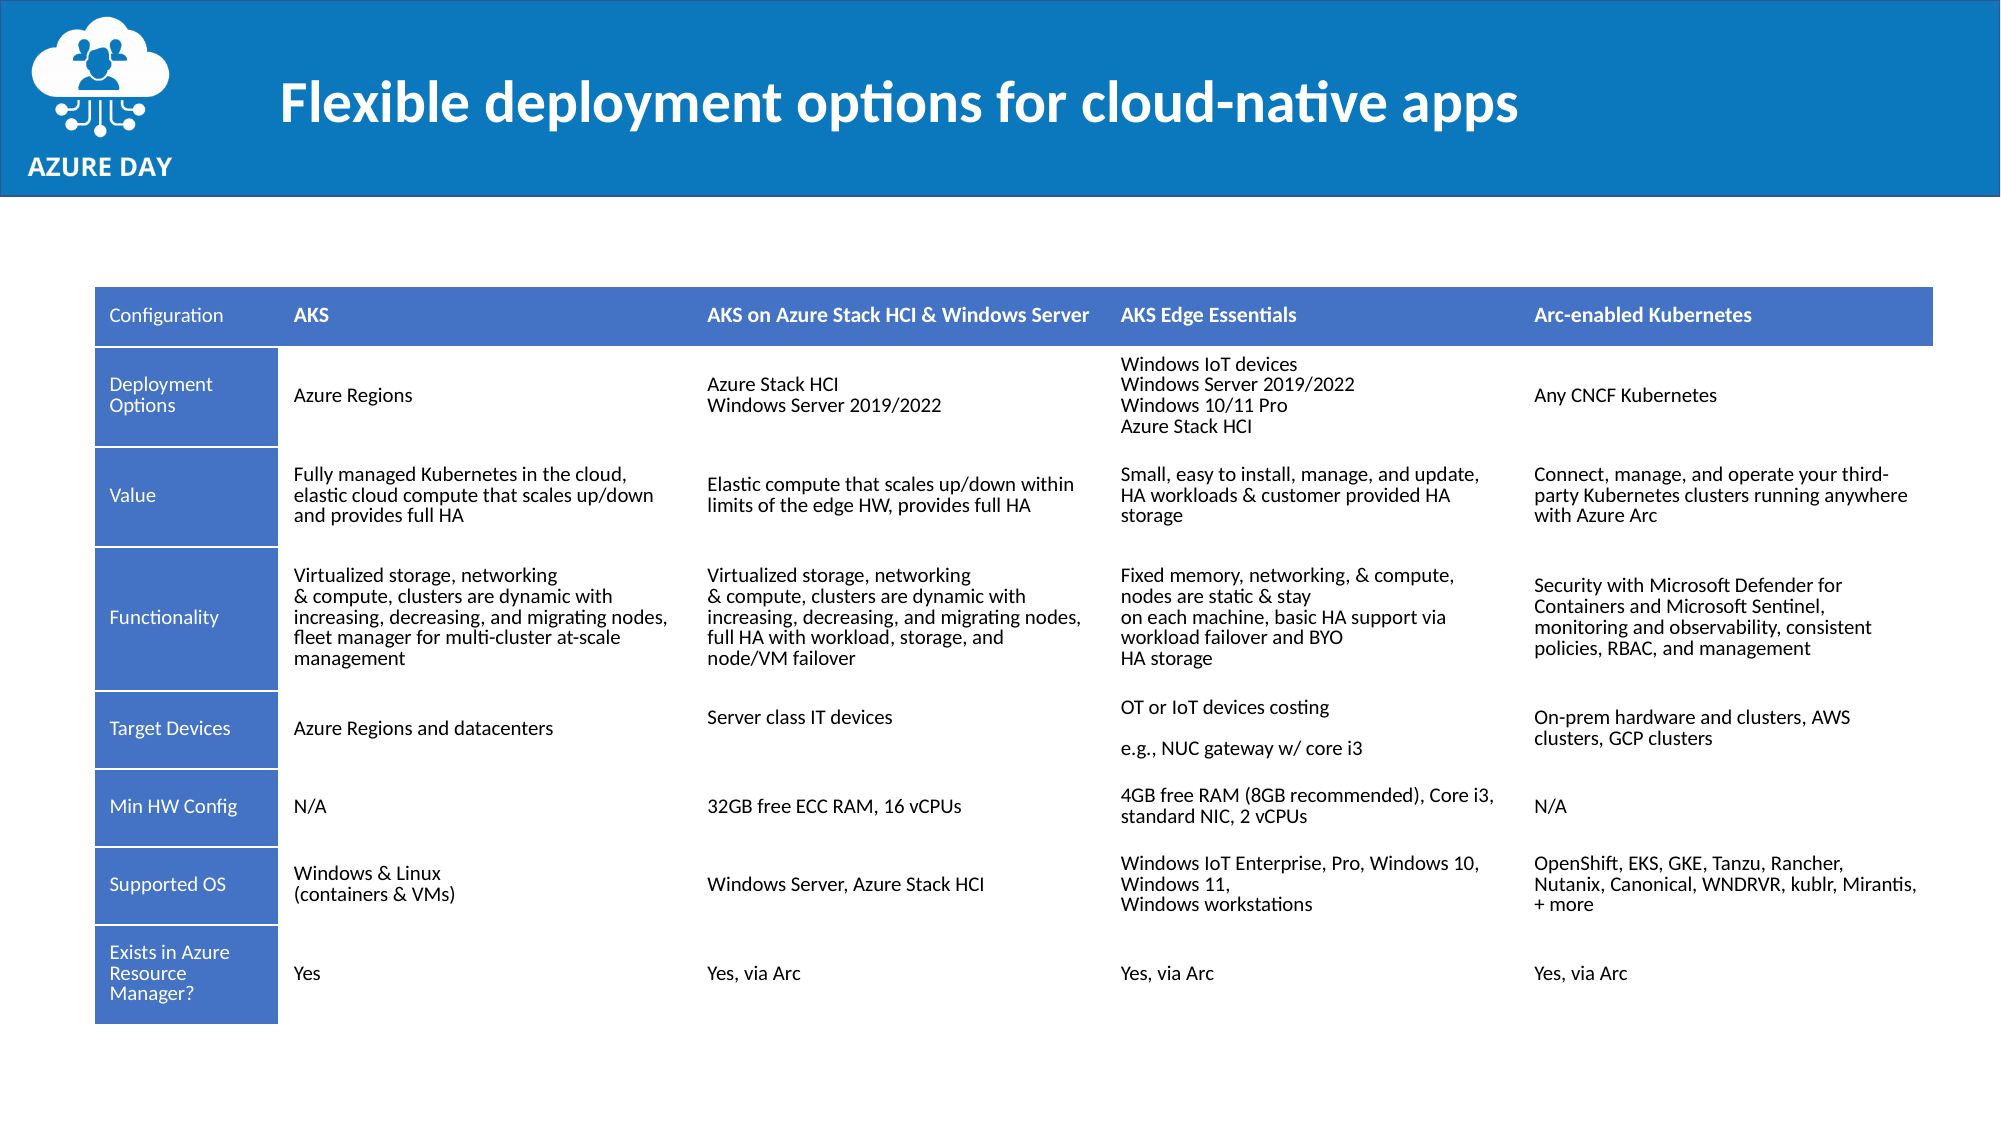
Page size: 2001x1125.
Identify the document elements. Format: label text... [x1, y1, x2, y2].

table_cell Virtualized storage, networking & compute, clusters are dynamic with increasing, decreasing, and migrating nodes, fleet manager for multi-cluster at-scale management [280, 548, 692, 690]
table_cell OpenShift, EKS, GKE, Tanzu, Rancher, Nutanix, Canonical, WNDRVR, kublr, Mirantis, + more [1520, 848, 1932, 924]
table_cell OT or IoT devices costing e.g., NUC gateway w/ core i3 [1107, 692, 1518, 768]
table_cell Deployment Options [95, 348, 278, 446]
table_cell Azure Regions and datacenters [280, 692, 692, 768]
table_header AKS Edge Essentials [1106, 287, 1519, 346]
table_header AKS [279, 287, 692, 346]
table_cell Server class IT devices [693, 692, 1105, 768]
table_cell Yes, via Arc [1520, 926, 1932, 1024]
table_cell Functionality [95, 548, 278, 690]
table_cell Windows IoT devices Windows Server 2019/2022 Windows 10/11 Pro Azure Stack HCI [1107, 348, 1518, 446]
table_cell N/A [280, 770, 692, 846]
table_cell Connect, manage, and operate your third-party Kubernetes clusters running anywhere with Azure Arc [1520, 448, 1932, 546]
table_cell Small, easy to install, manage, and update, HA workloads & customer provided HA storage [1107, 448, 1518, 546]
table_cell Yes, via Arc [693, 926, 1105, 1024]
table_header AKS on Azure Stack HCI & Windows Server [692, 287, 1106, 346]
table_cell Any CNCF Kubernetes [1520, 348, 1932, 446]
table_cell Yes [280, 926, 692, 1024]
table_cell Security with Microsoft Defender for Containers and Microsoft Sentinel, monitoring and observability, consistent policies, RBAC, and management [1520, 548, 1932, 690]
table_cell Azure Regions [280, 348, 692, 446]
table_cell Supported OS [95, 848, 278, 924]
table_cell Virtualized storage, networking & compute, clusters are dynamic with increasing, decreasing, and migrating nodes, full HA with workload, storage, and node/VM failover [693, 548, 1105, 690]
table_cell Elastic compute that scales up/down within limits of the edge HW, provides full HA [693, 448, 1105, 546]
picture [0, 0, 200, 197]
table_cell 32GB free ECC RAM, 16 vCPUs [693, 770, 1105, 846]
table_cell On-prem hardware and clusters, AWS clusters, GCP clusters [1520, 692, 1932, 768]
table_cell Yes, via Arc [1107, 926, 1518, 1024]
table_cell Exists in Azure Resource Manager? [95, 926, 278, 1024]
table_cell Min HW Config [95, 770, 278, 846]
table_cell Fixed memory, networking, & compute, nodes are static & stay on each machine, basic HA support via workload failover and BYO HA storage [1107, 548, 1518, 690]
table_cell 4GB free RAM (8GB recommended), Core i3, standard NIC, 2 vCPUs [1107, 770, 1518, 846]
table_cell Windows & Linux (containers & VMs) [280, 848, 692, 924]
table_cell Fully managed Kubernetes in the cloud, elastic cloud compute that scales up/down and provides full HA [280, 448, 692, 546]
table_cell Windows Server, Azure Stack HCI [693, 848, 1105, 924]
table_cell N/A [1520, 770, 1932, 846]
table_cell Azure Stack HCI Windows Server 2019/2022 [693, 348, 1105, 446]
table_cell Value [95, 448, 278, 546]
table_cell Target Devices [95, 692, 278, 768]
table_cell Windows IoT Enterprise, Pro, Windows 10, Windows 11, Windows workstations [1107, 848, 1518, 924]
table_header Configuration [95, 287, 279, 346]
title Flexible deployment options for cloud-native apps [265, 51, 1541, 161]
table_header Arc-enabled Kubernetes [1519, 287, 1933, 346]
